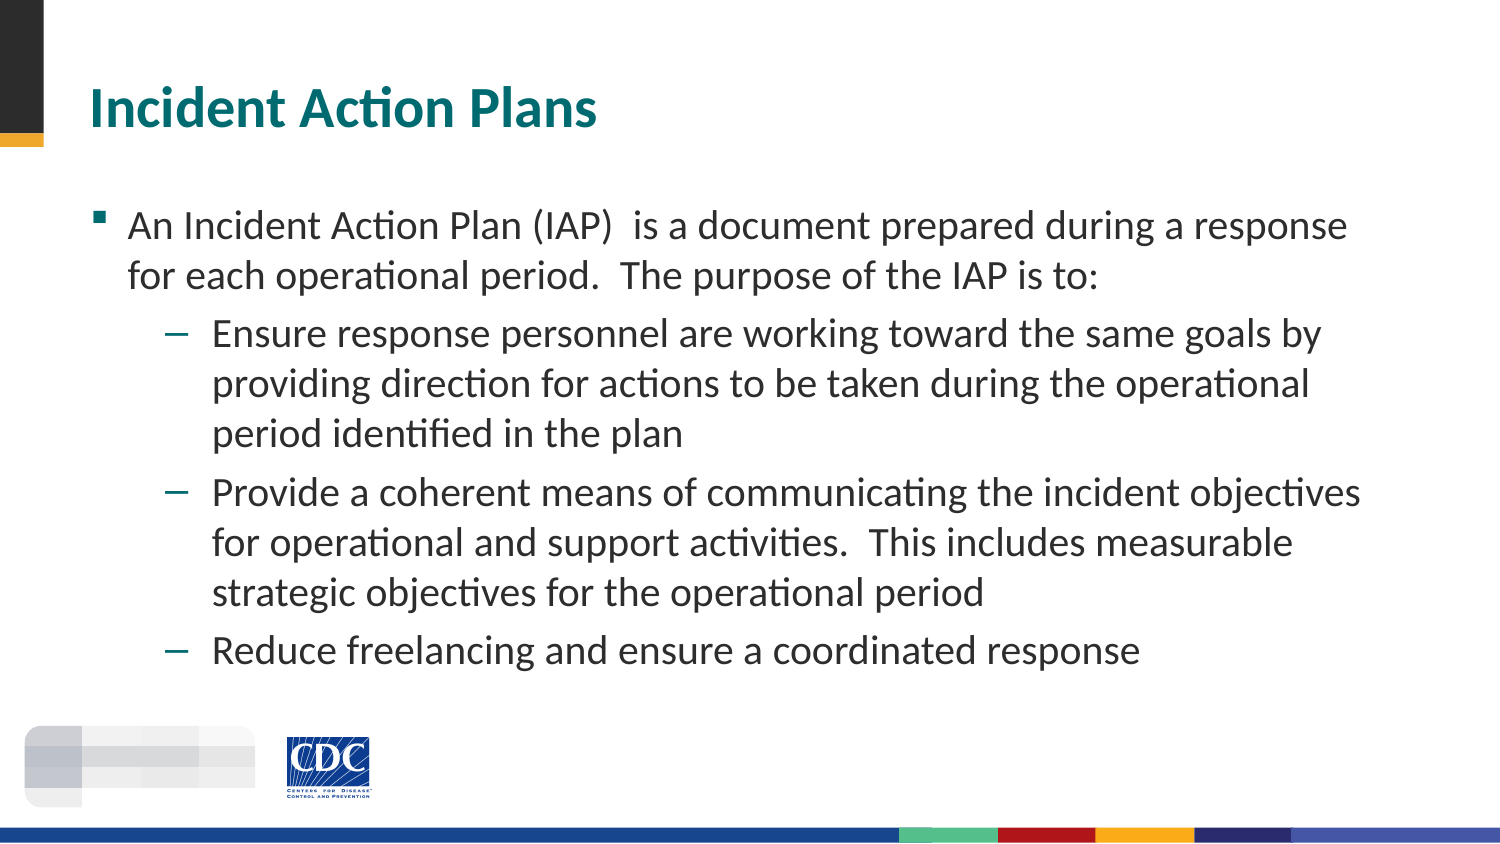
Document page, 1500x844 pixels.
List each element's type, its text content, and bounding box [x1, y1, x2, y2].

picture [287, 739, 372, 798]
list An Incident Action Plan (IAP) is a document prepared during a response for each operational period. The purpose of the IAP is to: Ensure response personnel are working toward the same goals by providing direction for actions to be taken during the operational period identified in the plan Provide a coherent means of communicating the incident objectives for operational and support activities. This includes measurable strategic objectives for the operational period Reduce freelancing and ensure a coordinated response [75, 190, 1414, 739]
title Incident Action Plans [75, 33, 1425, 147]
